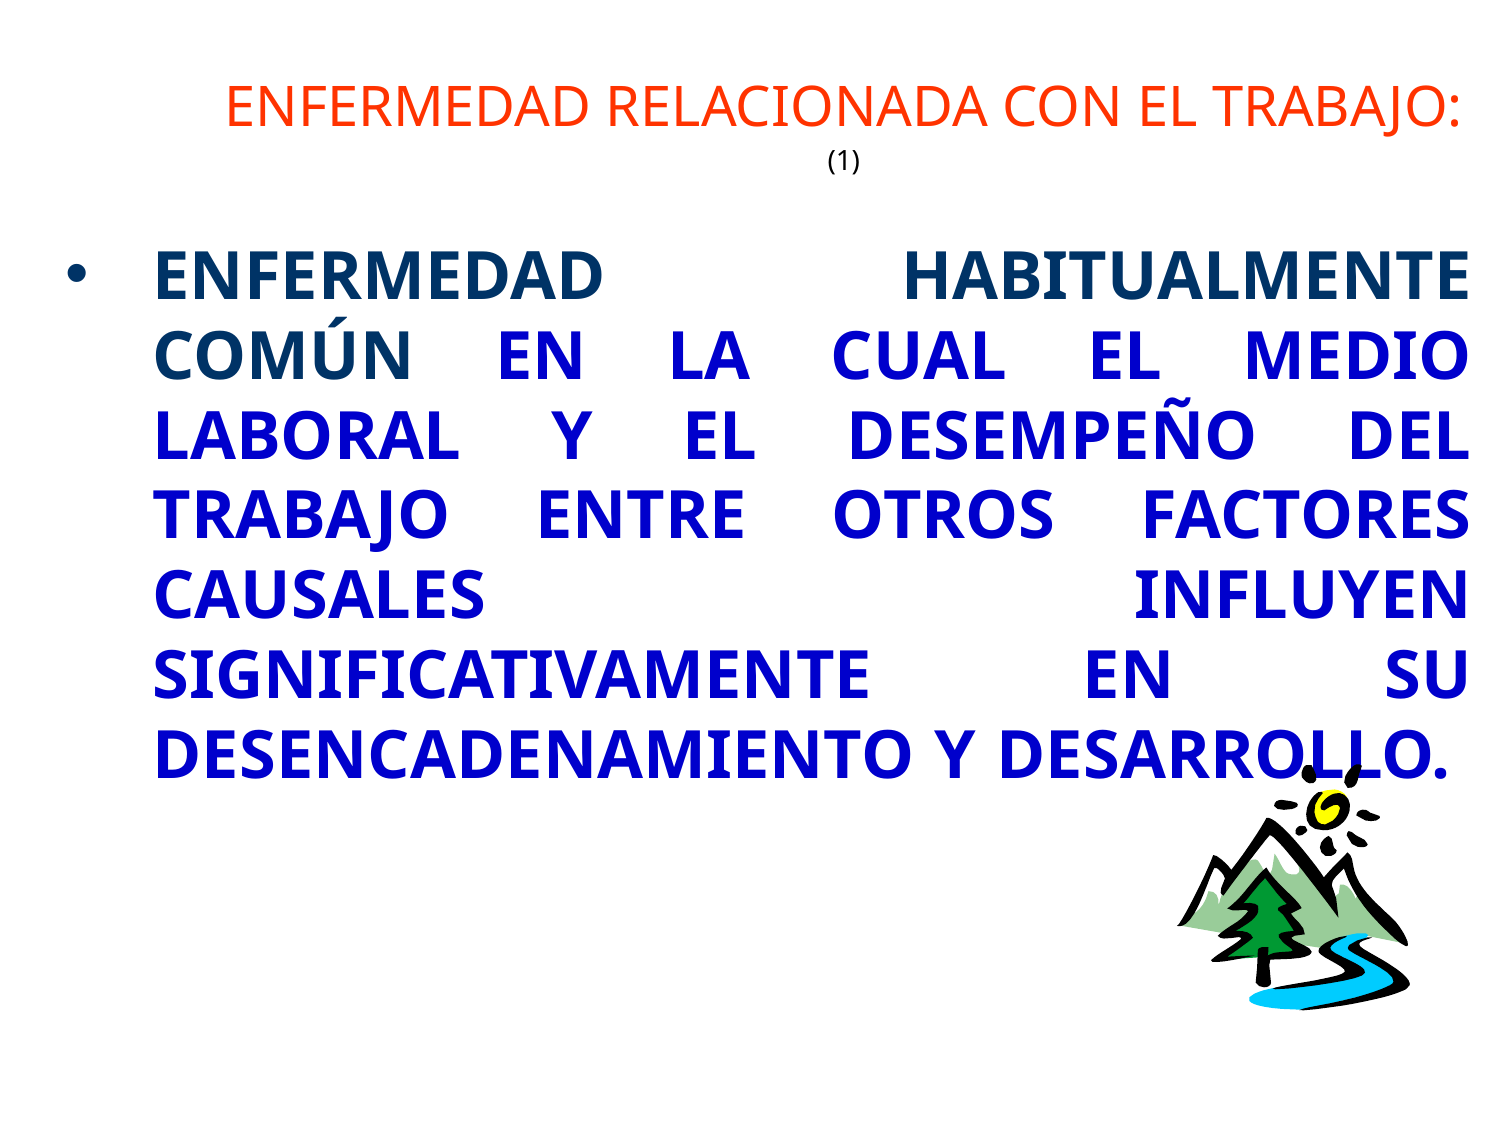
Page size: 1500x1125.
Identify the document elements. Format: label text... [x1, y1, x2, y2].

title ENFERMEDAD RELACIONADA CON EL TRABAJO: (1) [206, 37, 1482, 188]
list ENFERMEDAD HABITUALMENTE COMÚN EN LA CUAL EL MEDIO LABORAL Y EL DESEMPEÑO DEL TRABAJO ENTRE OTROS FACTORES CAUSALES INFLUYEN SIGNIFICATIVAMENTE EN SU DESENCADENAMIENTO Y DESARROLLO. [50, 224, 1488, 888]
picture [1176, 762, 1413, 1013]
